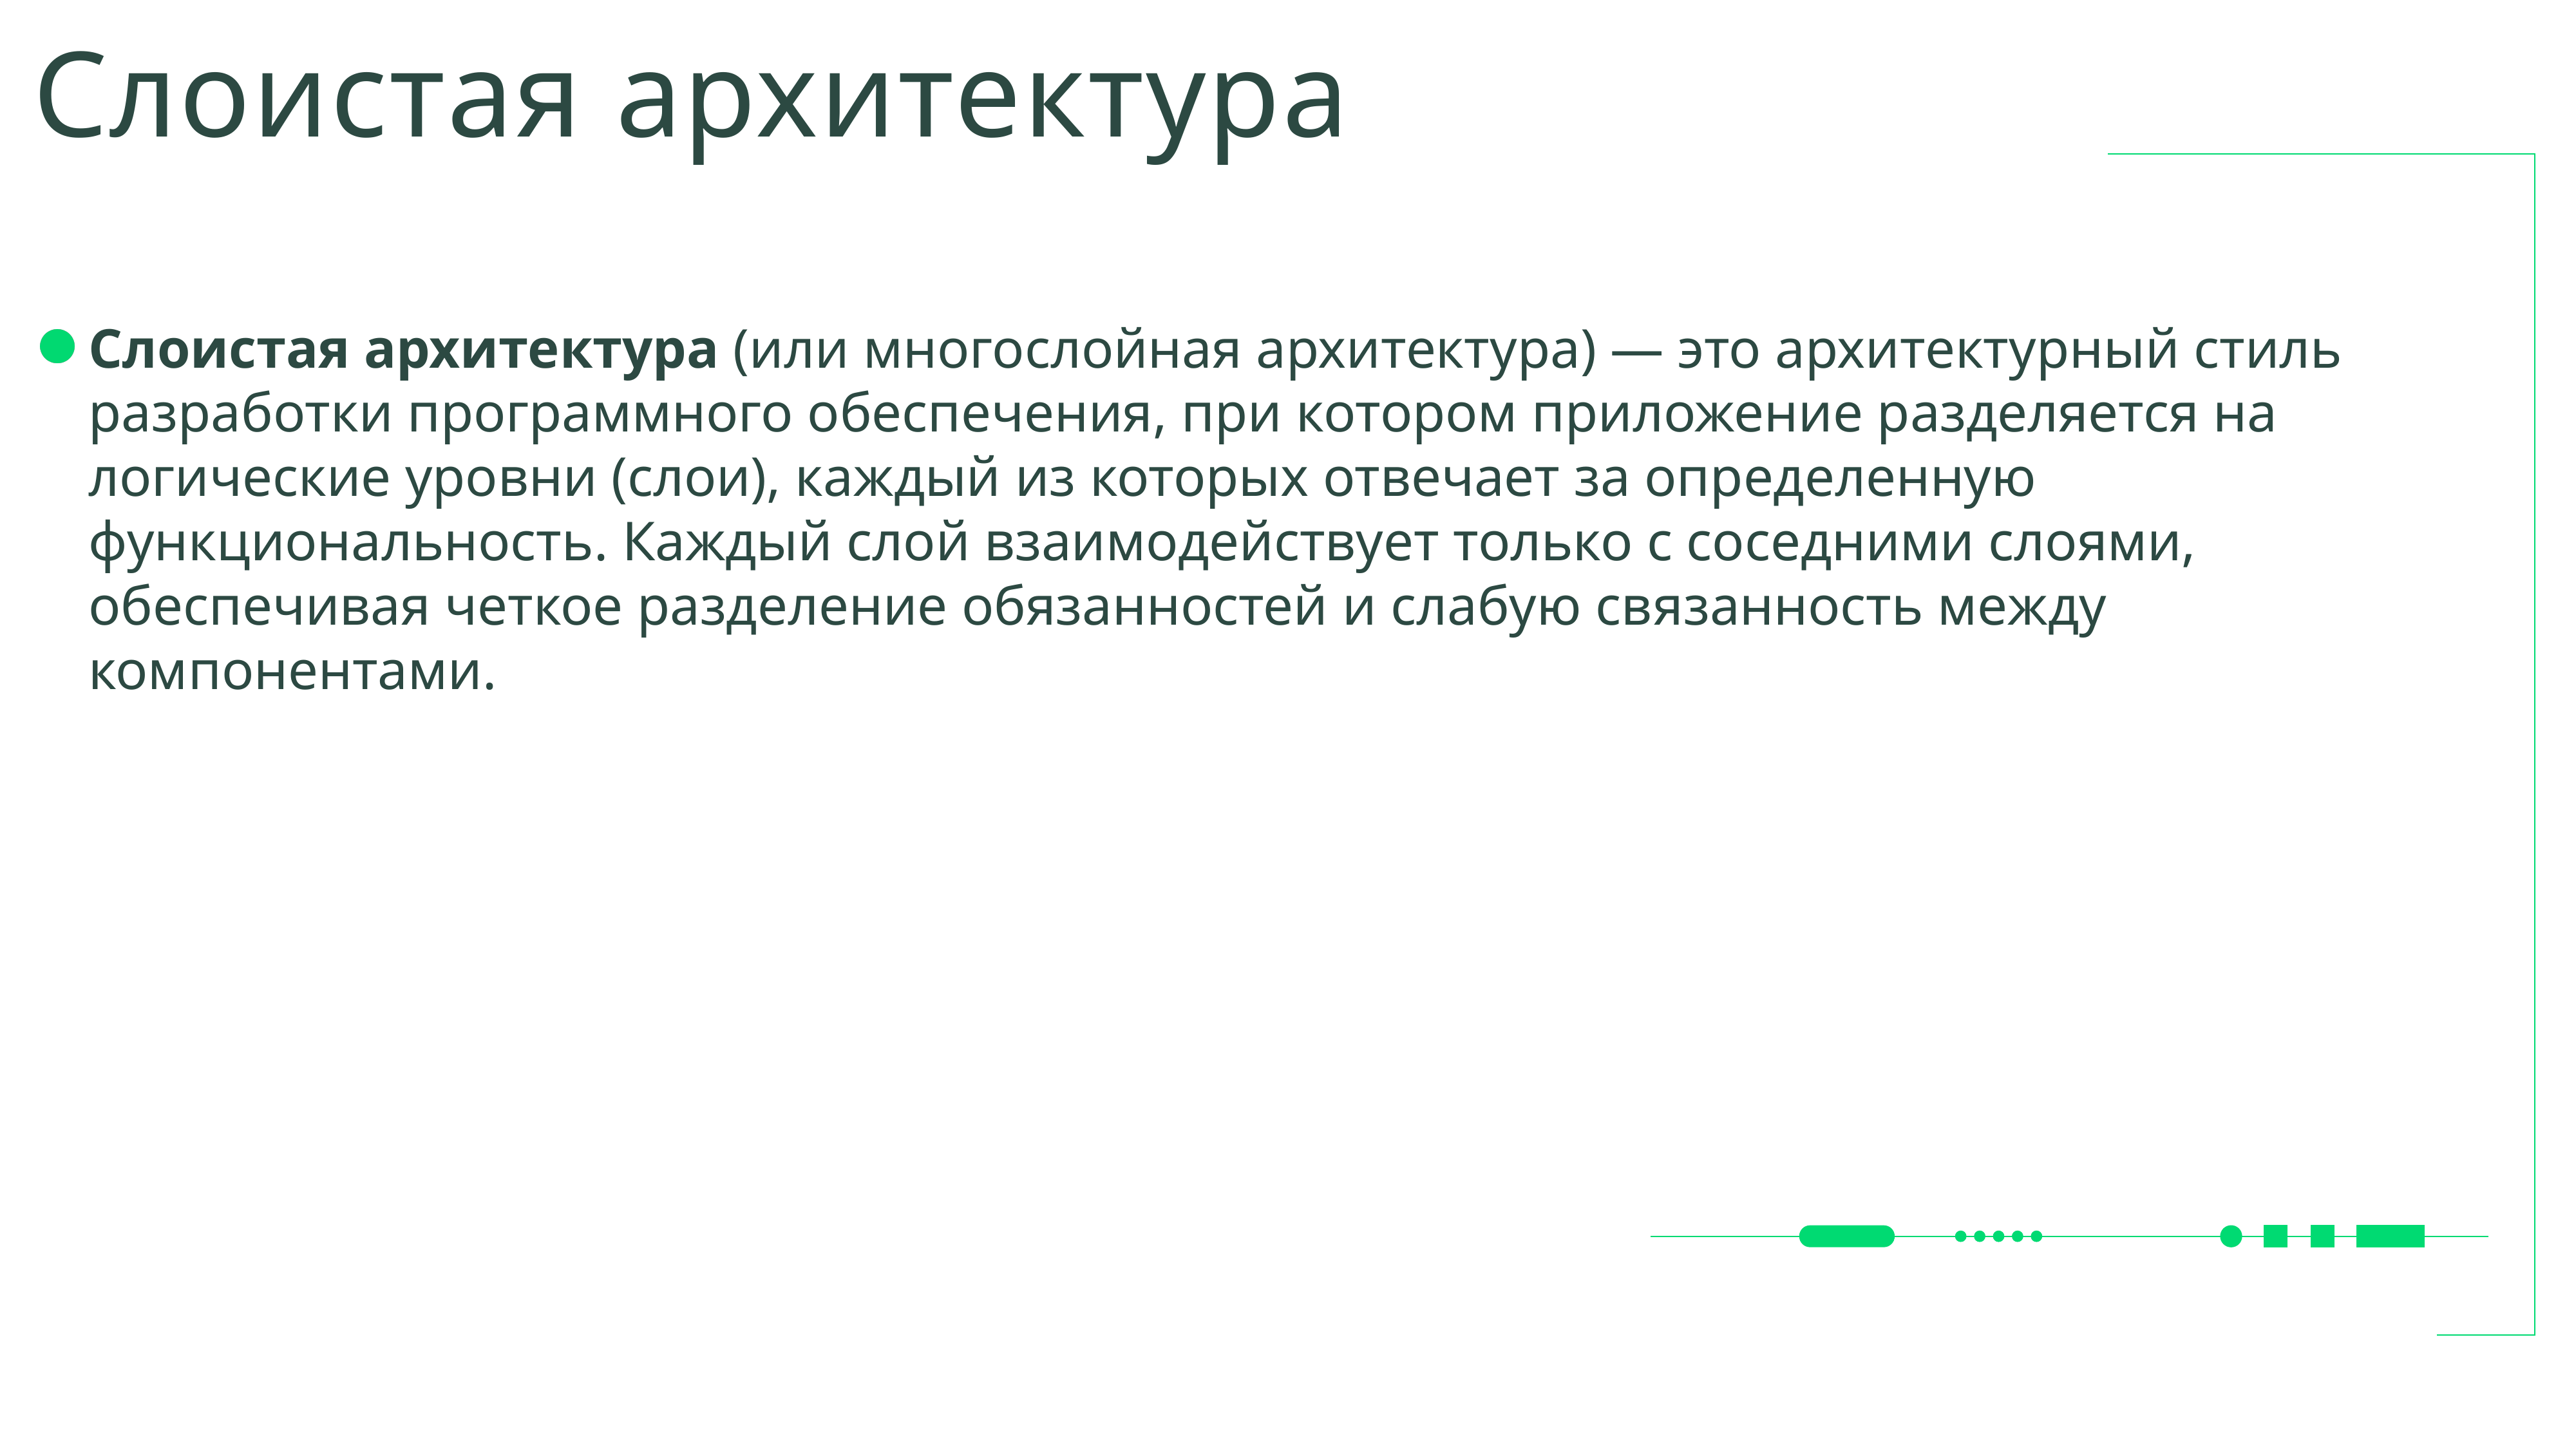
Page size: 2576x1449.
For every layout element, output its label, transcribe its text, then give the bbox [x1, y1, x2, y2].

title Слоистая архитектура [33, 40, 2531, 164]
text_box [2108, 154, 2535, 1336]
picture [40, 329, 75, 363]
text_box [1651, 1225, 2489, 1247]
text_box Слоистая архитектура (или многослойная архитектура) — это архитектурный стиль разработки программного обеспечения, при котором приложение разделяется на логические уровни (слои), каждый из которых отвечает за определенную функциональность. Каждый слой взаимодействует только с соседними слоями, обеспечивая четкое разделение обязанностей и слабую связанность между компонентами. [40, 314, 2327, 941]
